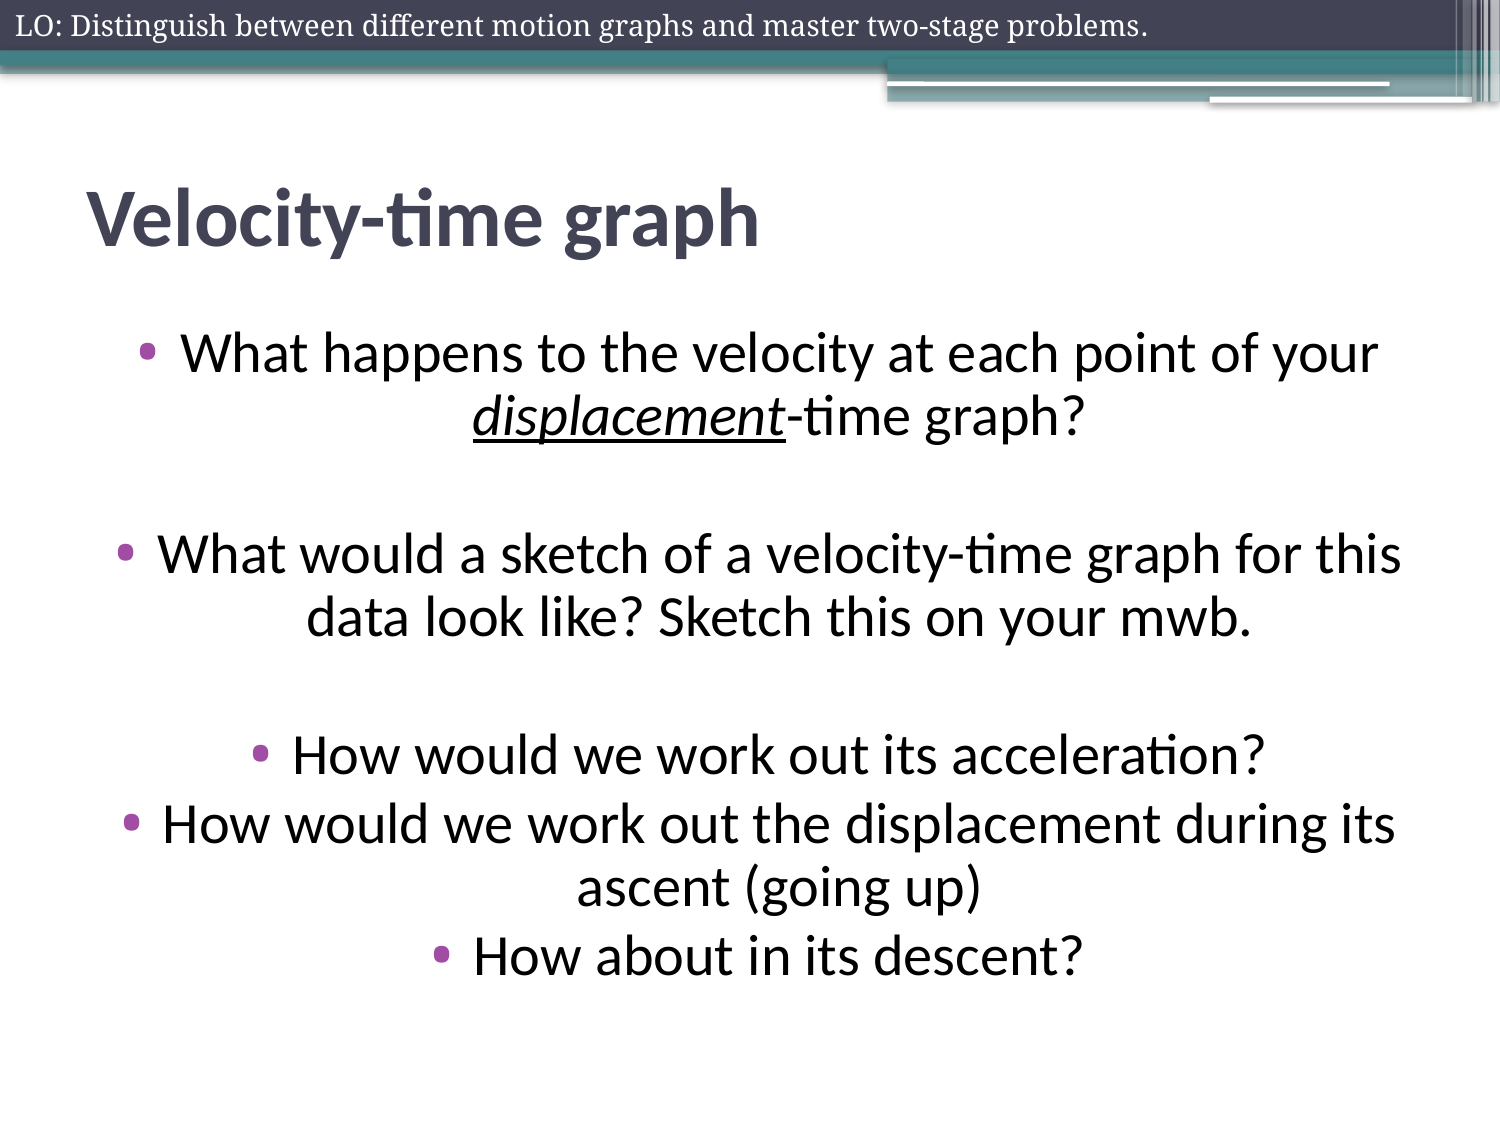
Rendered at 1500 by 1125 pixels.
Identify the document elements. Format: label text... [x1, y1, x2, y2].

text_box LO: Distinguish between different motion graphs and master two-stage problems. [0, 0, 1495, 50]
list What happens to the velocity at each point of your displacement-time graph? What would a sketch of a velocity-time graph for this data look like? Sketch this on your mwb. How would we work out its acceleration? How would we work out the displacement during its ascent (going up) How about in its descent? [75, 314, 1425, 1079]
title Velocity-time graph [72, 125, 1423, 301]
